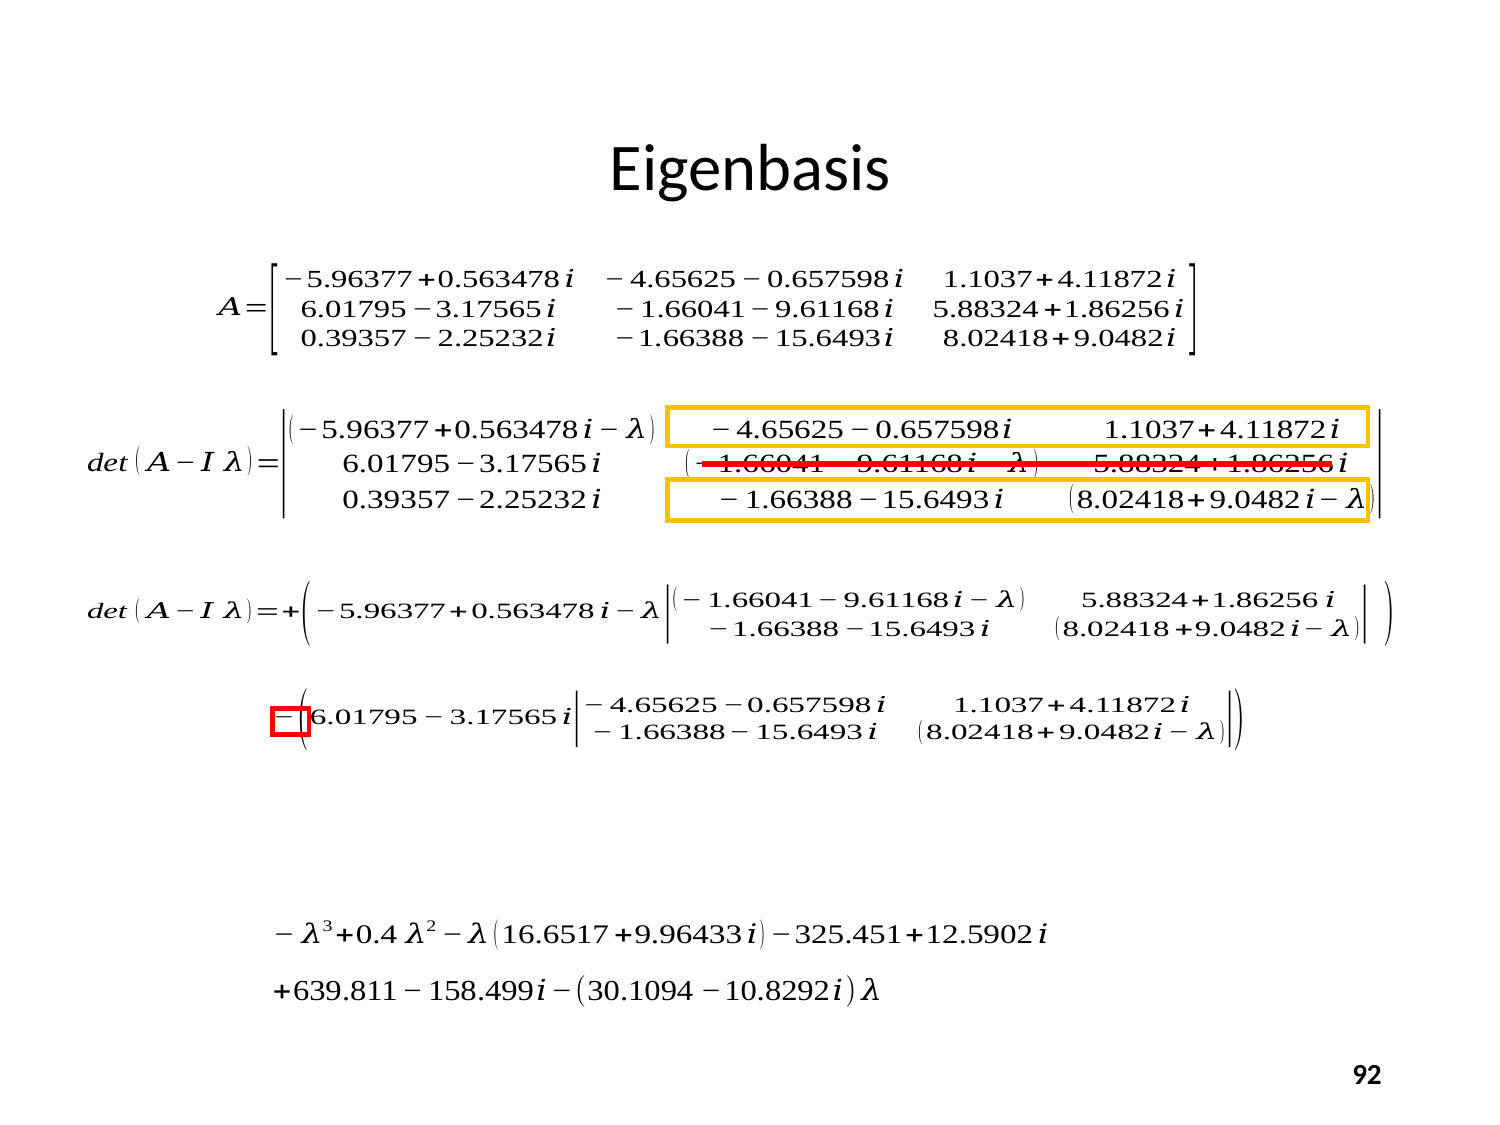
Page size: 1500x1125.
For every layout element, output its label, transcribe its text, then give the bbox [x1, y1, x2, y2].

title Eigenbasis [103, 59, 1397, 278]
slide_number 92 [1059, 1042, 1397, 1103]
text_box [272, 708, 310, 735]
text_box [666, 478, 1369, 522]
text_box [666, 407, 1369, 447]
